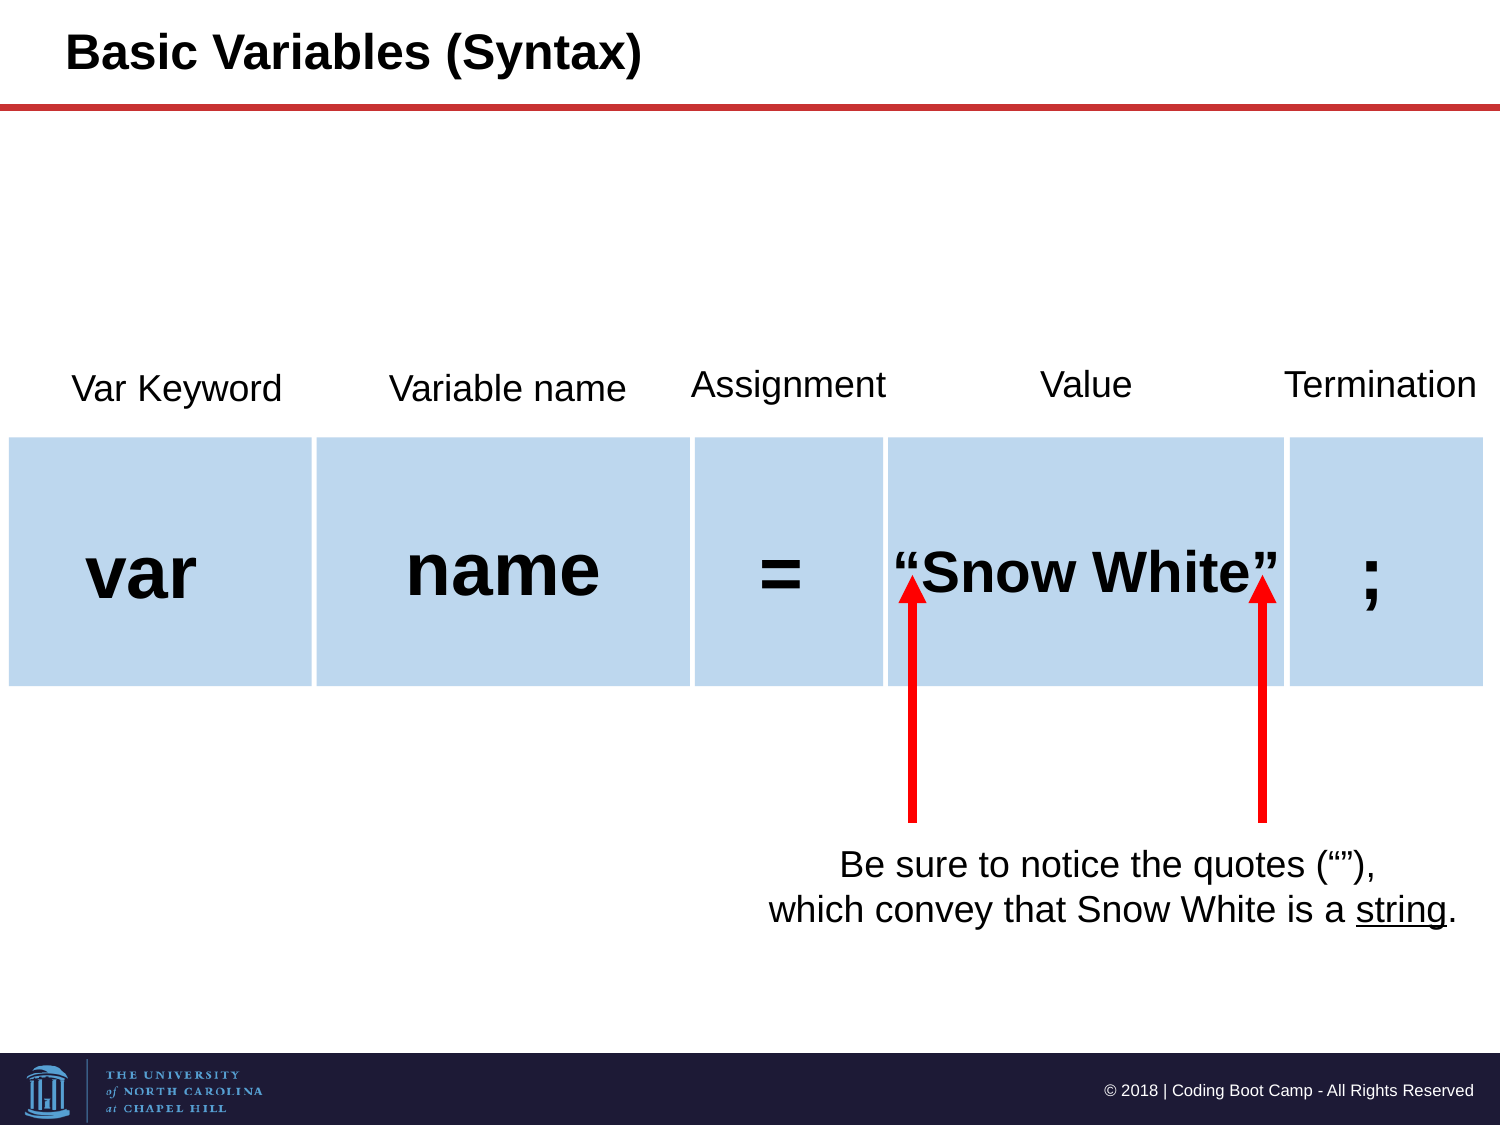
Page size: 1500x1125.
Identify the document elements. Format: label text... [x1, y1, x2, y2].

text_box name [391, 512, 694, 618]
text_box [8, 436, 313, 687]
text_box ; [1345, 517, 1485, 623]
text_box “Snow White” [863, 526, 1310, 612]
text_box [887, 436, 1285, 526]
text_box Var Keyword [56, 356, 298, 417]
title Basic Variables (Syntax) [50, 0, 948, 108]
text_box Assignment [676, 352, 902, 413]
text_box [1267, 612, 1285, 687]
text_box = [745, 517, 885, 623]
text_box [316, 436, 691, 687]
text_box Variable name [373, 356, 642, 417]
picture [24, 1058, 263, 1123]
text_box [1289, 436, 1484, 687]
text_box Be sure to notice the quotes (“”), which convey that Snow White is a string. [753, 832, 1473, 938]
text_box [917, 612, 1258, 687]
text_box var [70, 516, 303, 622]
text_box Value [1025, 352, 1148, 413]
text_box [887, 612, 908, 687]
text_box Termination [1269, 352, 1493, 413]
text_box [694, 436, 884, 687]
